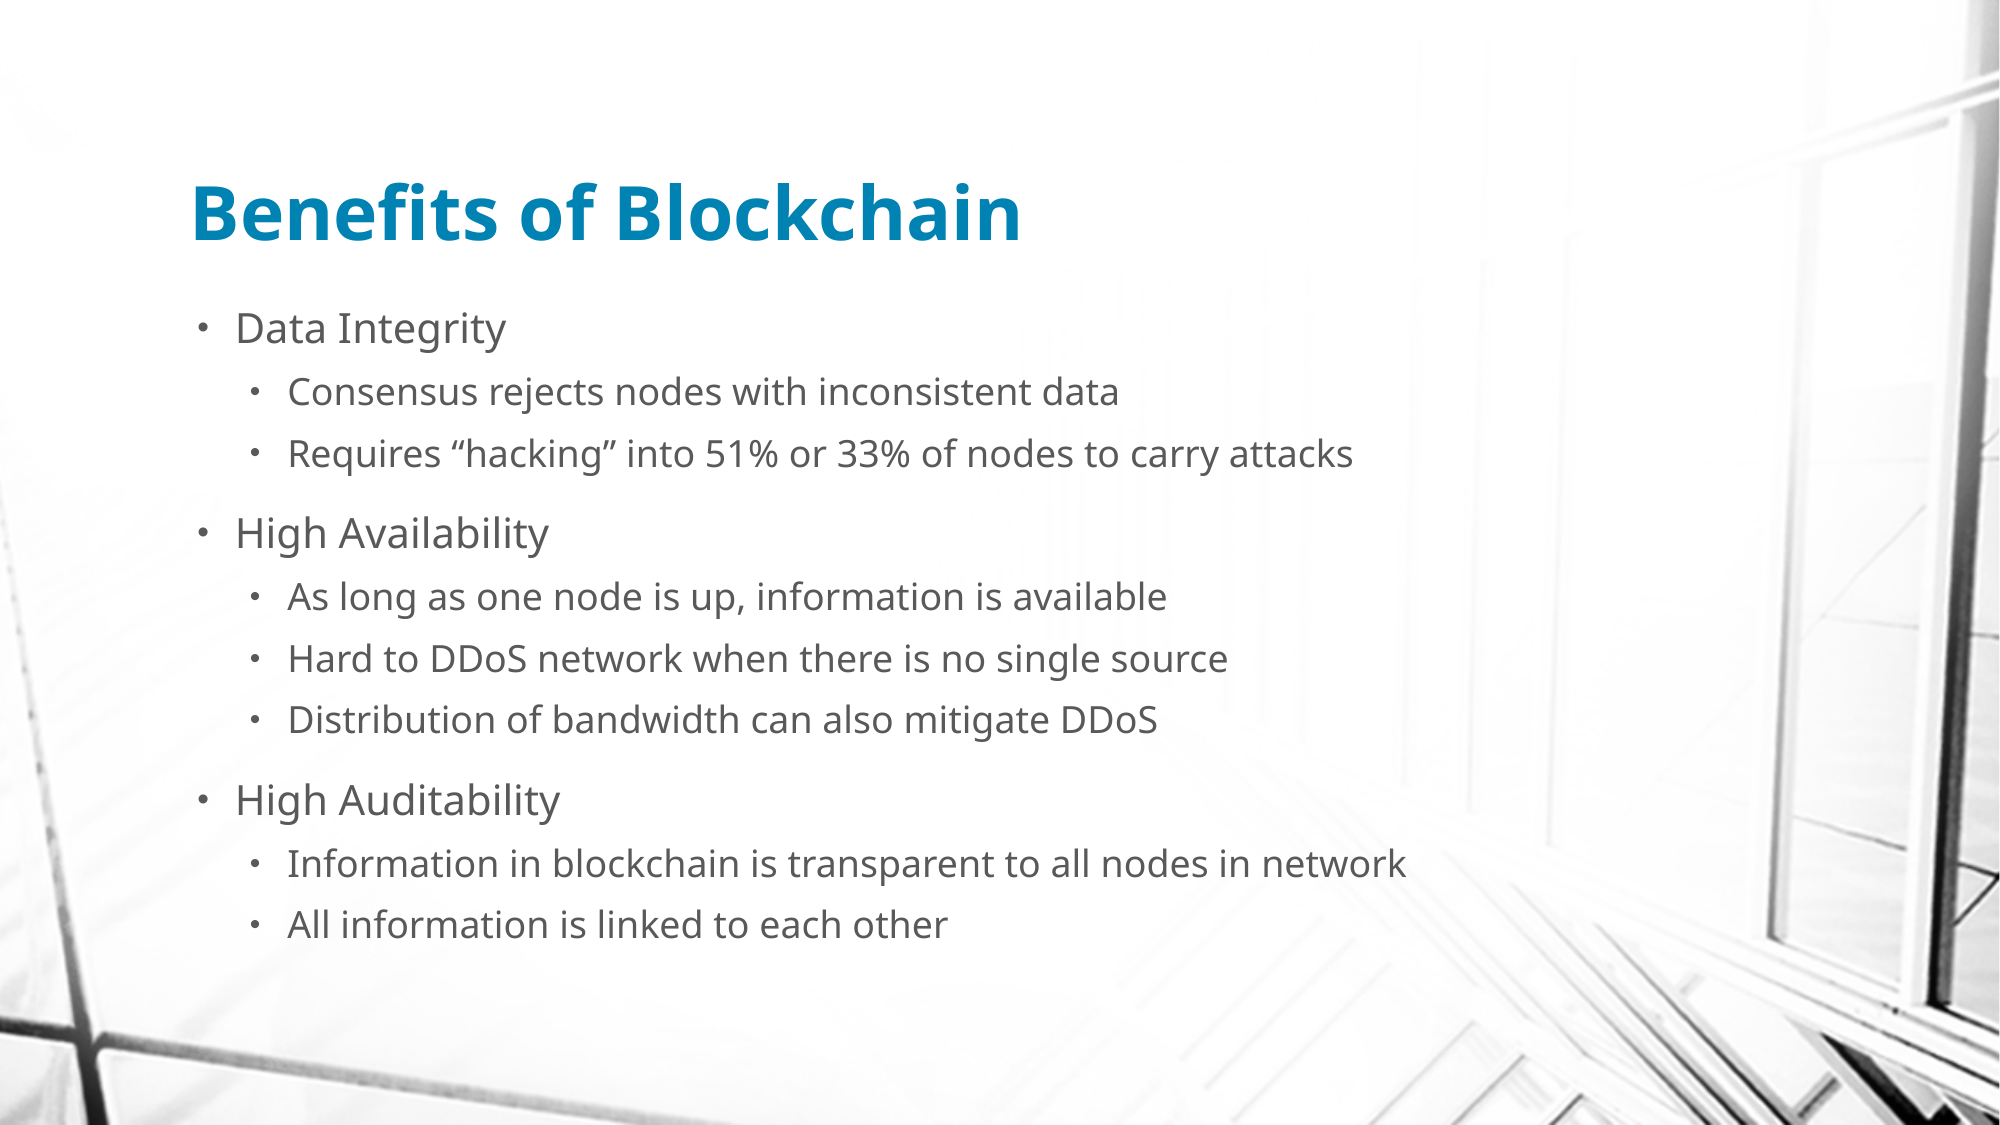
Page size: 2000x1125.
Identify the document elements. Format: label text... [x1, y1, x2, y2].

title Benefits of Blockchain [174, 87, 1600, 263]
picture [0, 0, 2000, 1125]
list Data Integrity Consensus rejects nodes with inconsistent data Requires “hacking” into 51% or 33% of nodes to carry attacks High Availability As long as one node is up, information is available Hard to DDoS network when there is no single source Distribution of bandwidth can also mitigate DDoS High Auditability Information in blockchain is transparent to all nodes in network All information is linked to each other [174, 299, 1600, 988]
